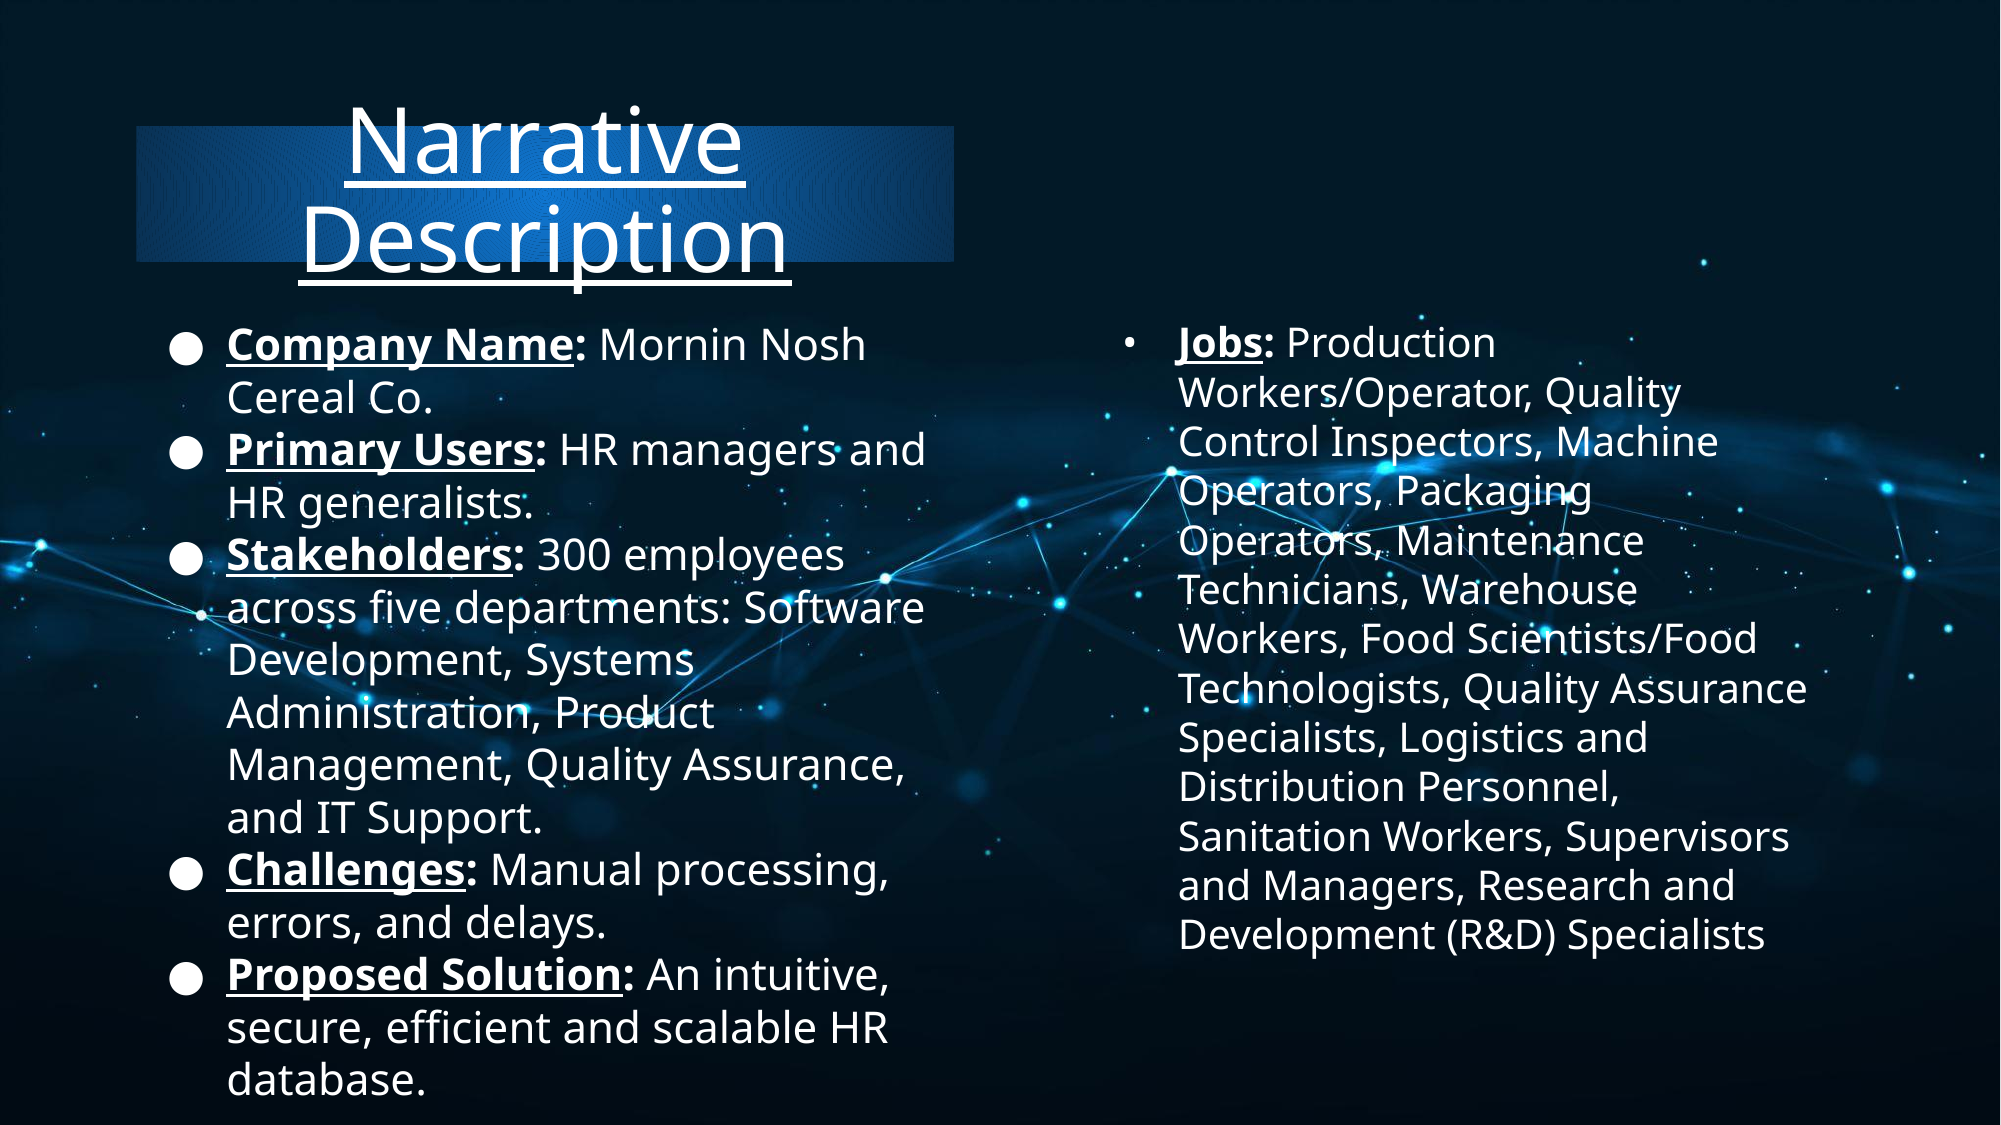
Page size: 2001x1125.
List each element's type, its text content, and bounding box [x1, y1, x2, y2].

picture [0, 564, 11, 568]
picture [0, 0, 2001, 1125]
text_box Narrative Description [136, 126, 954, 262]
list Jobs: Production Workers/Operator, Quality Control Inspectors, Machine Operators, Packaging Operators, Maintenance Technicians, Warehouse Workers, Food Scientists/Food Technologists, Quality Assurance Specialists, Logistics and Distribution Personnel, Sanitation Workers, Supervisors and Managers, Research and Development (R&D) Specialists [1092, 309, 1826, 974]
list Company Name: Mornin Nosh Cereal Co. Primary Users: HR managers and HR generalists. Stakeholders: 300 employees across five departments: Software Development, Systems Administration, Product Management, Quality Assurance, and IT Support. Challenges: Manual processing, errors, and delays. Proposed Solution: An intuitive, secure, efficient and scalable HR database. [136, 309, 979, 1061]
